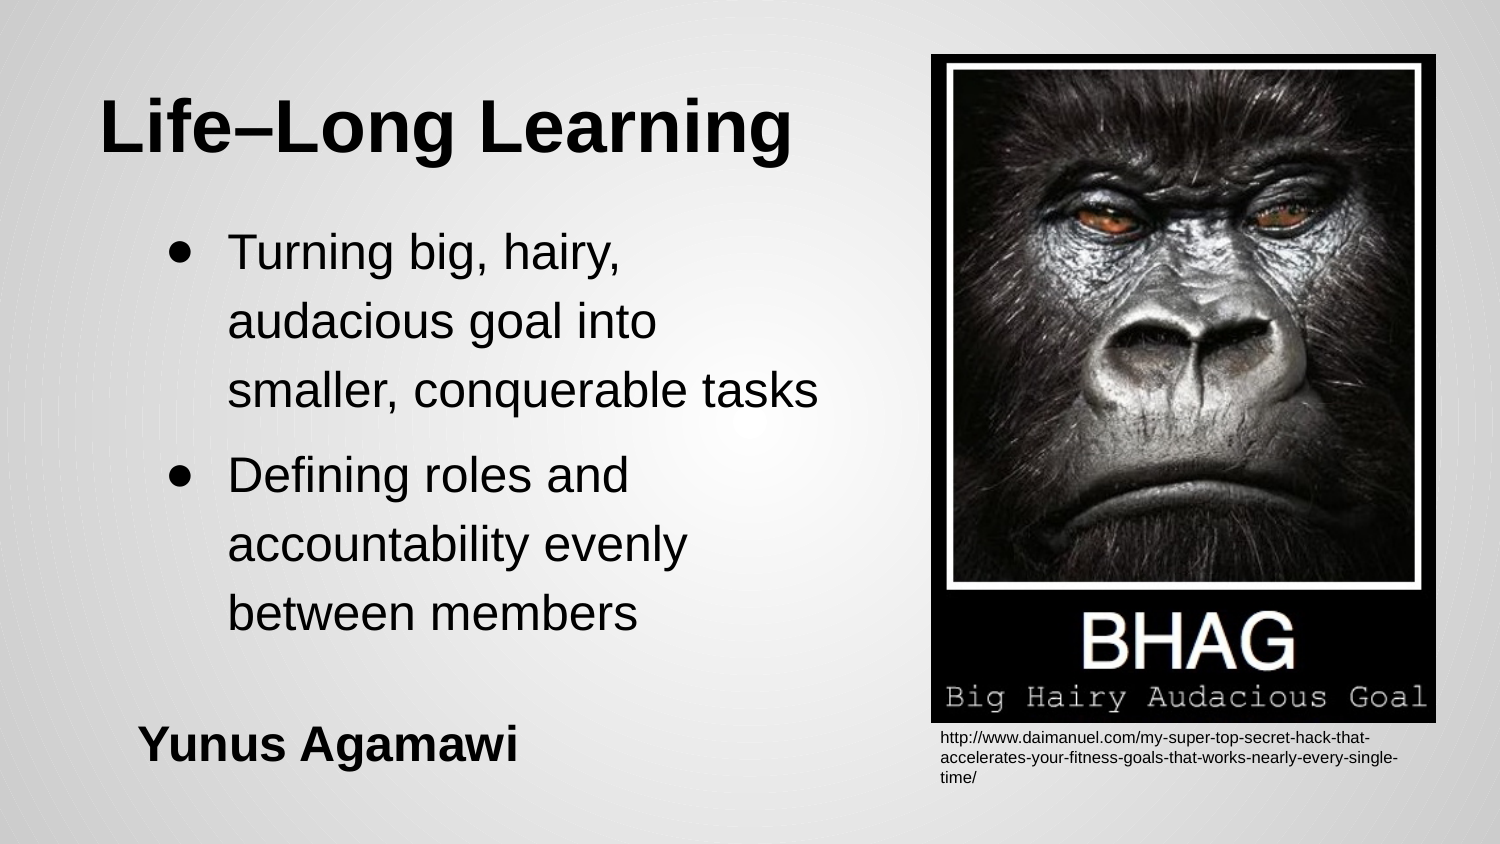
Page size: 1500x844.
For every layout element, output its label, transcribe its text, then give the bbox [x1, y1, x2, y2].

text_box http://www.daimanuel.com/my-super-top-secret-hack-that-accelerates-your-fitness-goals-that-works-nearly-every-single-time/ [925, 702, 1441, 812]
text_box Yunus Agamawi [122, 671, 627, 812]
title Life–Long Learning [85, 42, 1436, 183]
picture [931, 54, 1436, 723]
list Turning big, hairy, audacious goal into smaller, conquerable tasks Defining roles and accountability evenly between members [137, 195, 857, 776]
